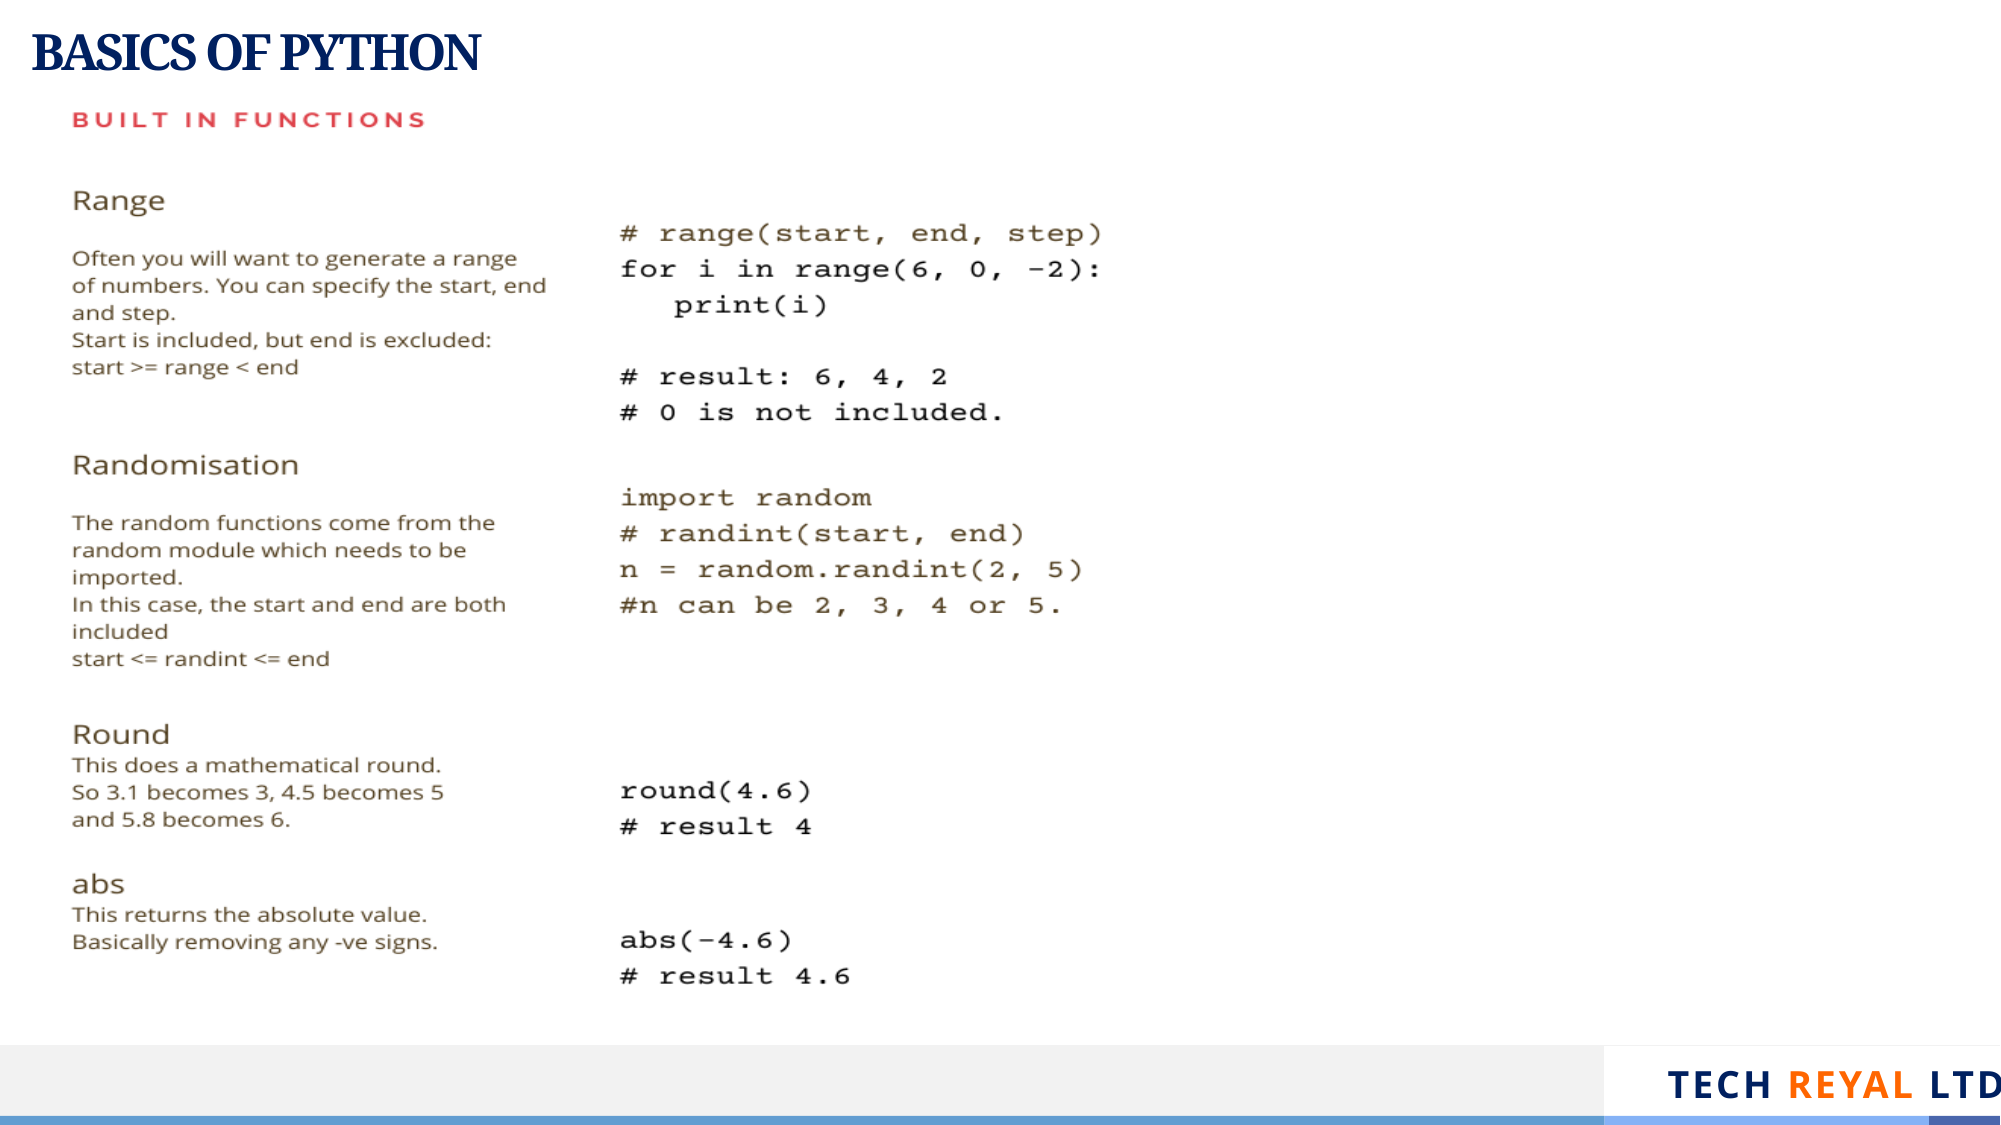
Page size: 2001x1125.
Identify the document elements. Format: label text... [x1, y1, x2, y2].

text_box BASICS OF PYTHON [17, 19, 1544, 89]
picture [0, 89, 1119, 1006]
